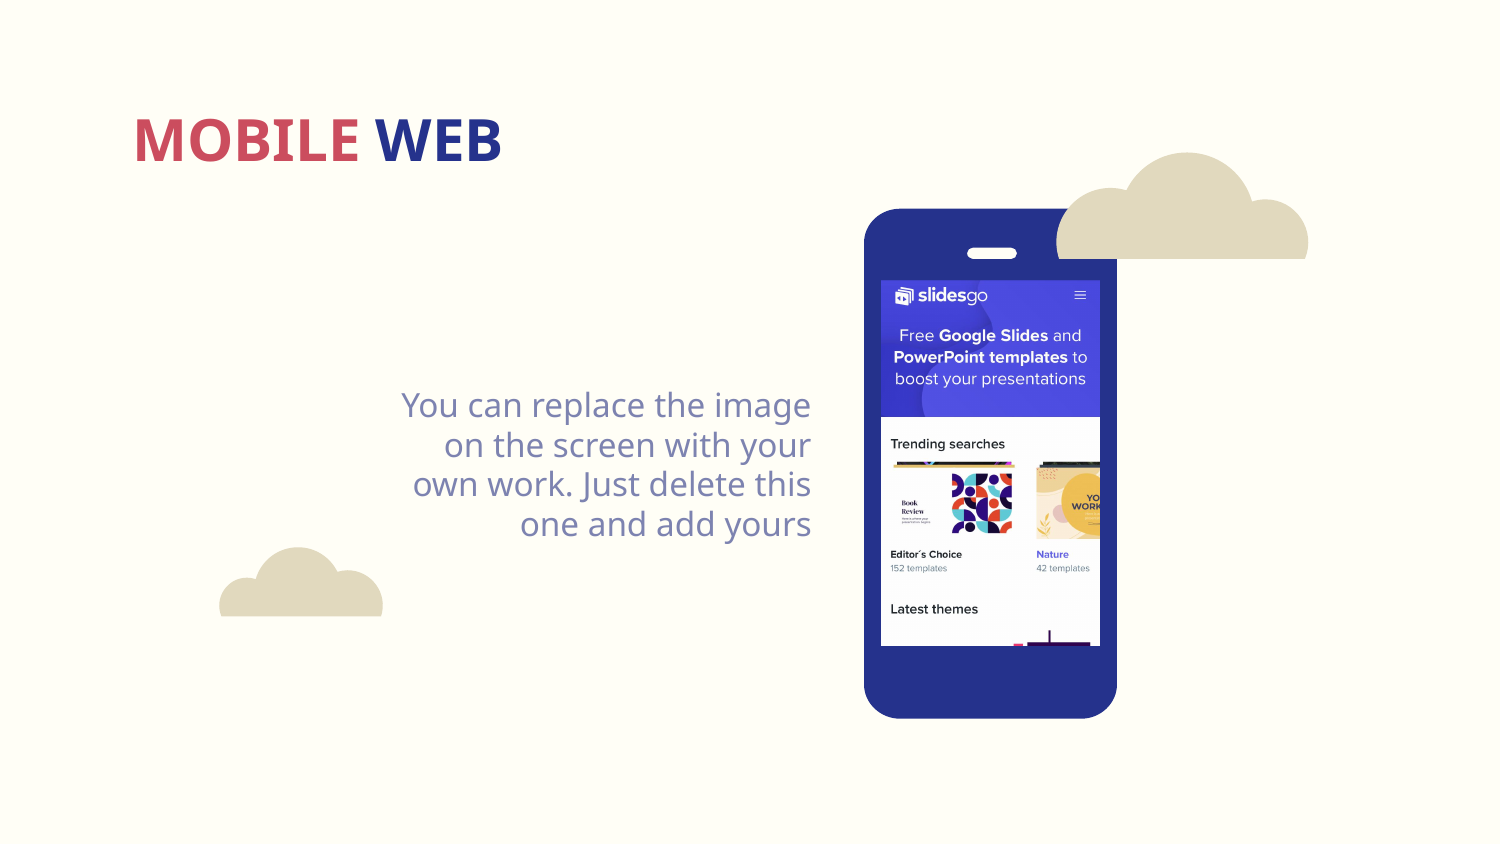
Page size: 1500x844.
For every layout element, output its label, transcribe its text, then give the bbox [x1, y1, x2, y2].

title MOBILE WEB [116, 88, 1383, 183]
subtitle You can replace the image on the screen with your own work. Just delete this one and add yours [382, 372, 828, 556]
text_box [219, 547, 383, 617]
text_box [1056, 152, 1309, 259]
text_box [864, 208, 1117, 719]
picture [881, 280, 1100, 646]
